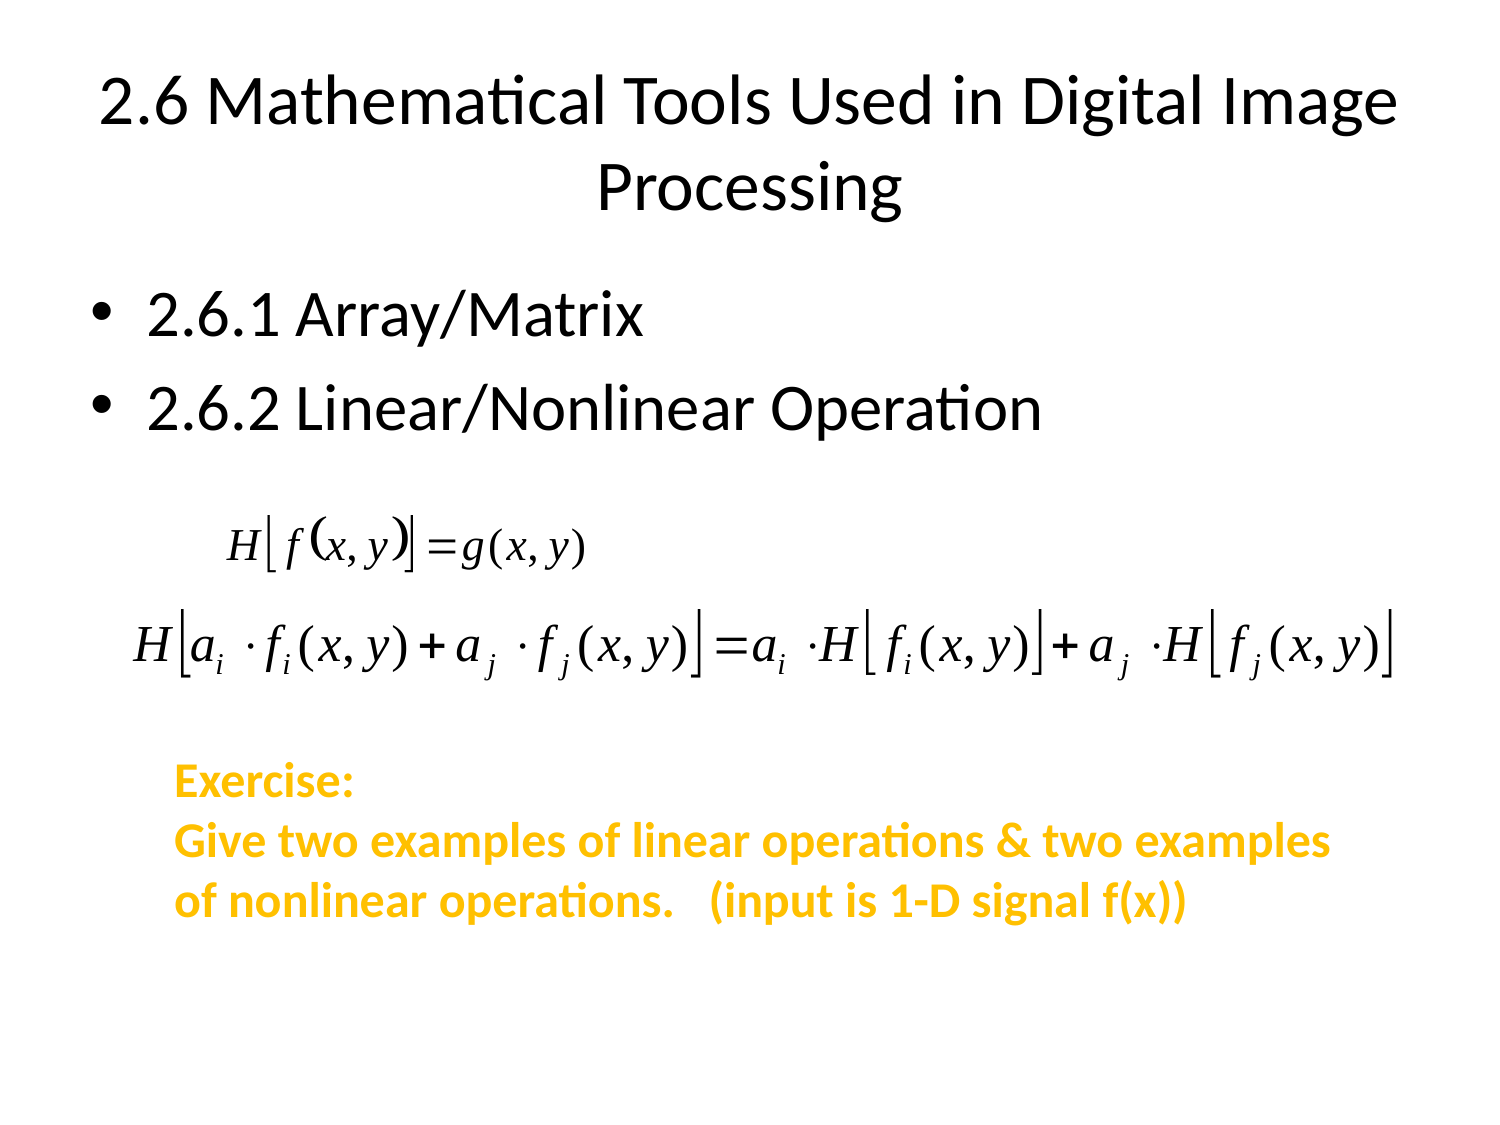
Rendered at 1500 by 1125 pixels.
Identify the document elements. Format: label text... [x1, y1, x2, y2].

title 2.6 Mathematical Tools Used in Digital Image Processing [75, 45, 1425, 233]
text_box Exercise: Give two examples of linear operations & two examples of nonlinear operations. (input is 1-D signal f(x)) [159, 739, 1365, 980]
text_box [218, 514, 595, 581]
list 2.6.1 Array/Matrix 2.6.2 Linear/Nonlinear Operation [75, 262, 1425, 1005]
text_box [123, 609, 1398, 692]
